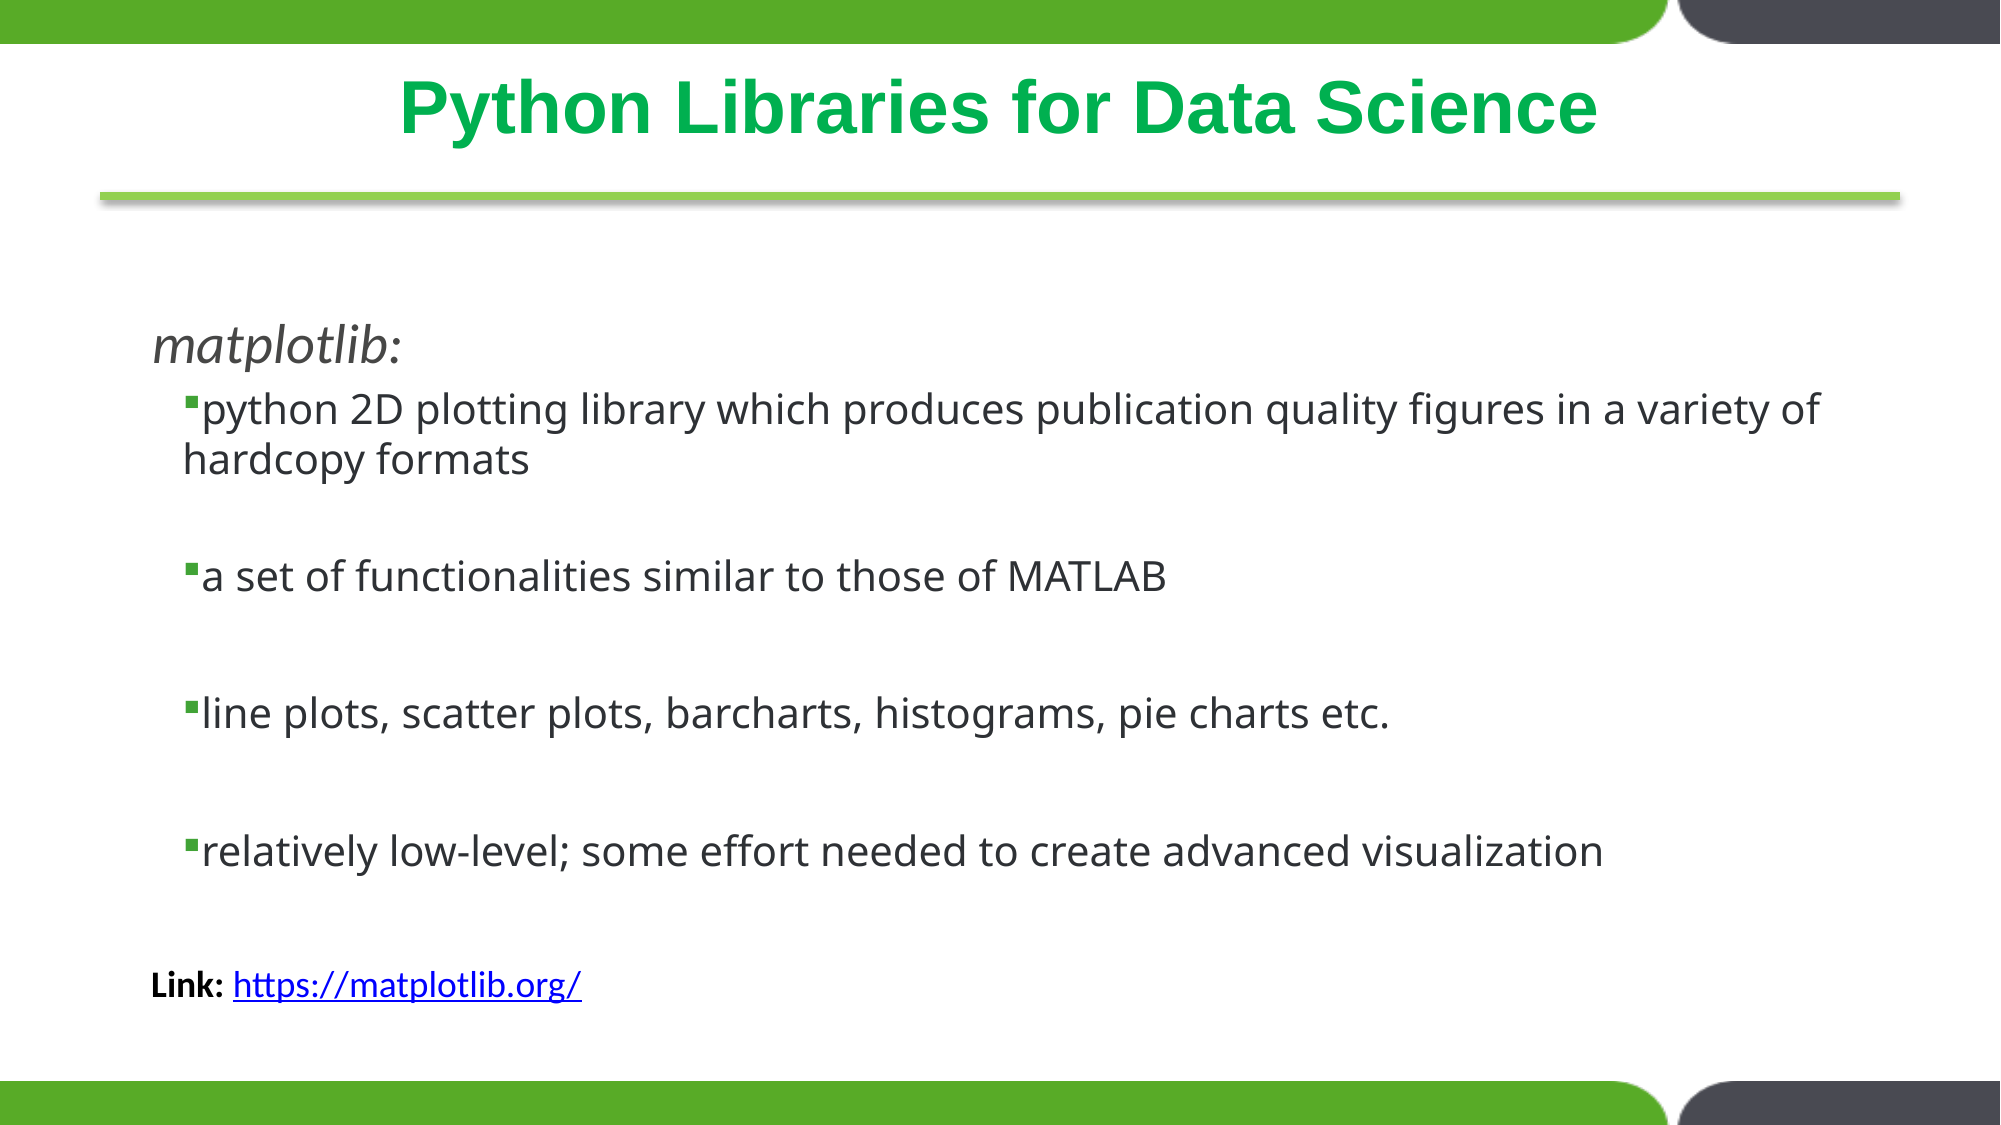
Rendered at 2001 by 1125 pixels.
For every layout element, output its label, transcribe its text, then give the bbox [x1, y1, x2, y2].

list matplotlib: python 2D plotting library which produces publication quality figures in a variety of hardcopy formats a set of functionalities similar to those of MATLAB line plots, scatter plots, barcharts, histograms, pie charts etc. relatively low-level; some effort needed to create advanced visualization [137, 299, 1863, 1014]
title Python Libraries for Data Science [99, 50, 1900, 181]
text_box Link: https://matplotlib.org/ [136, 952, 1064, 1013]
slide_number [1690, 1081, 2000, 1125]
